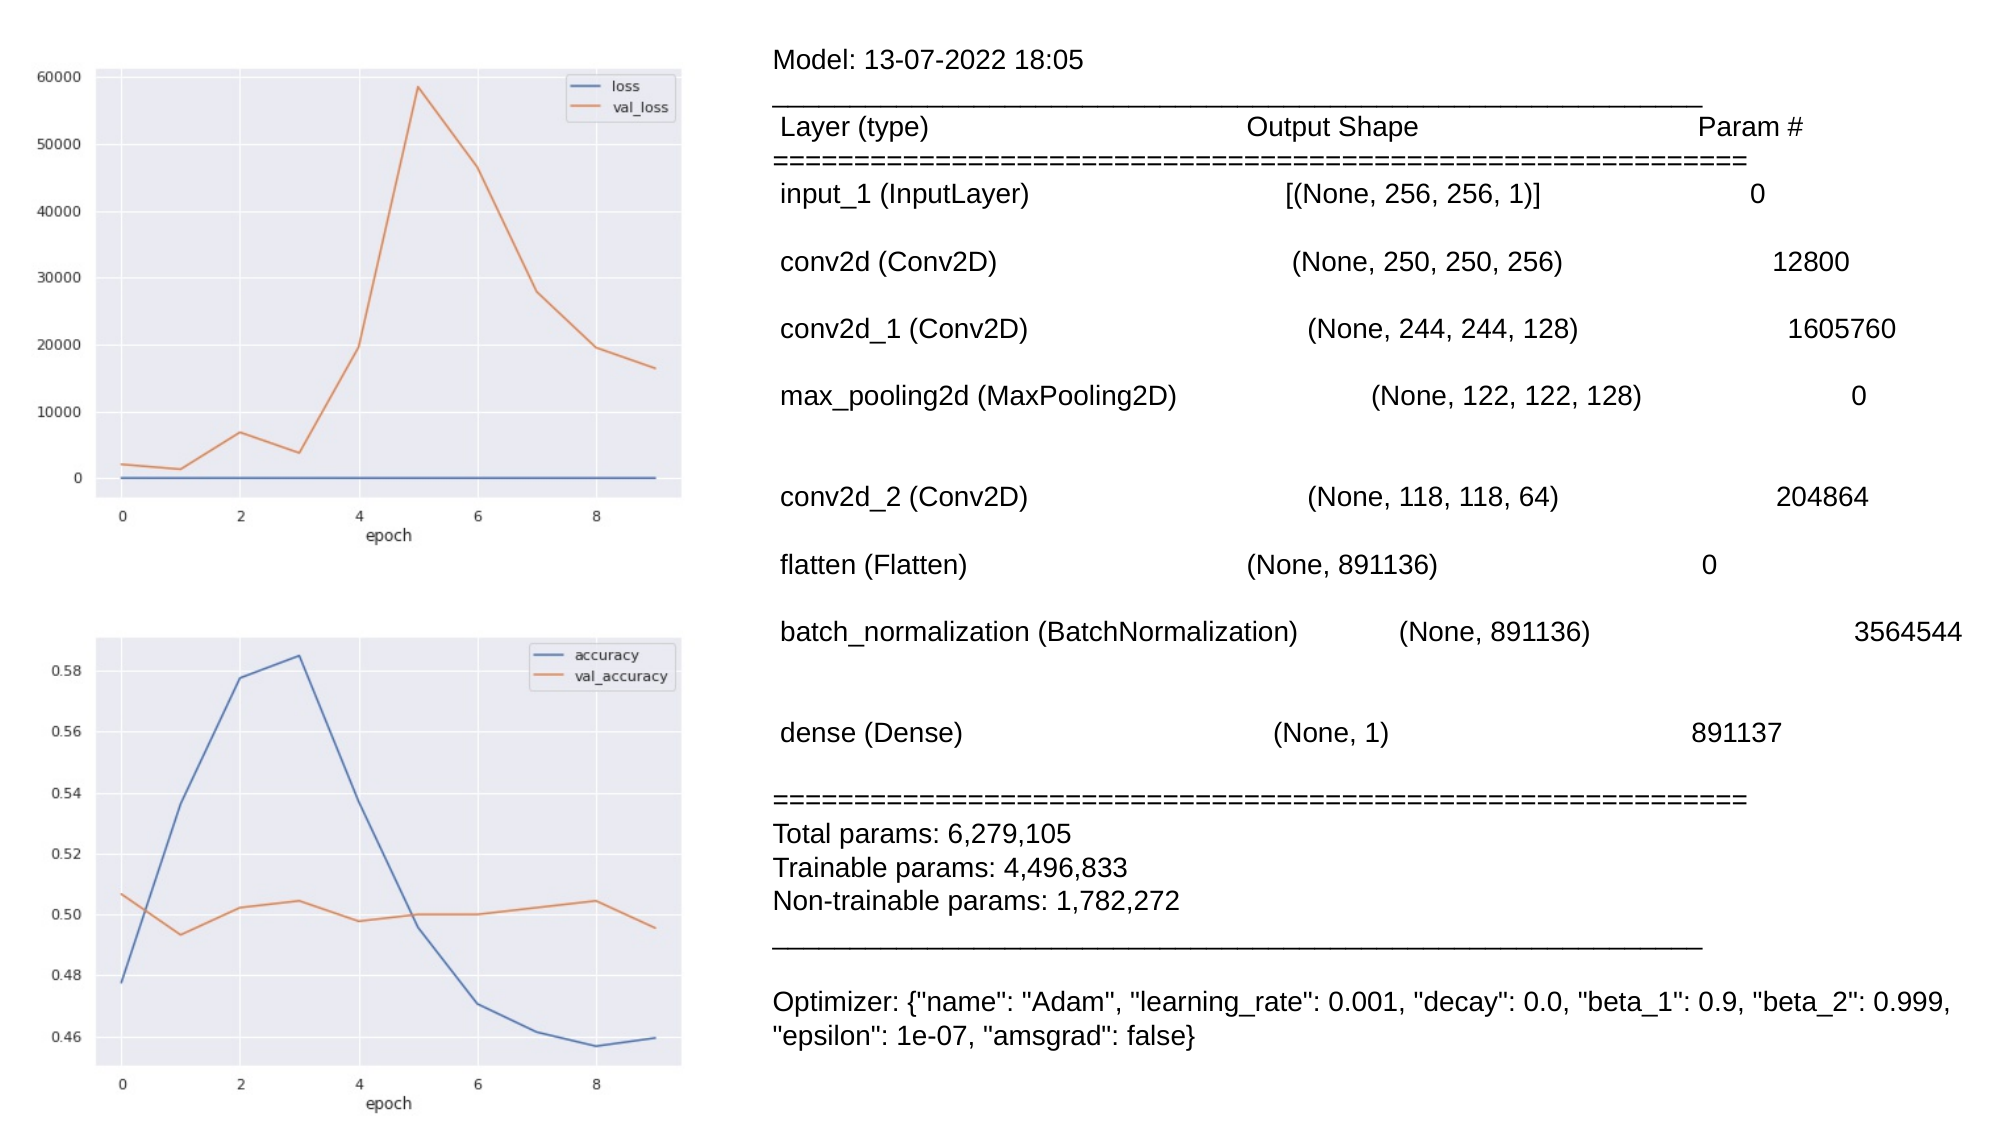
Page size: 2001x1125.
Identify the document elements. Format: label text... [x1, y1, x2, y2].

picture [0, 0, 758, 1125]
text_box Model: 13-07-2022 18:05 ____________________________________________________________ Layer (type) Output Shape Param # ============================================================ input_1 (InputLayer) [(None, 256, 256, 1)] 0 conv2d (Conv2D) (None, 250, 250, 256) 12800 conv2d_1 (Conv2D) (None, 244, 244, 128) 1605760 max_pooling2d (MaxPooling2D) (None, 122, 122, 128) 0 conv2d_2 (Conv2D) (None, 118, 118, 64) 204864 flatten (Flatten) (None, 891136) 0 batch_normalization (BatchNormalization) (None, 891136) 3564544 dense (Dense) (None, 1) 891137 ============================================================ Total params: 6,279,105 Trainable params: 4,496,833 Non-trainable params: 1,782,272 ____________________________________________________________ Optimizer: {"name": "Adam", "learning_rate": 0.001, "decay": 0.0, "beta_1": 0.9, "beta_2": 0.999, "epsilon": 1e-07, "amsgrad": false} [759, 0, 2000, 1125]
